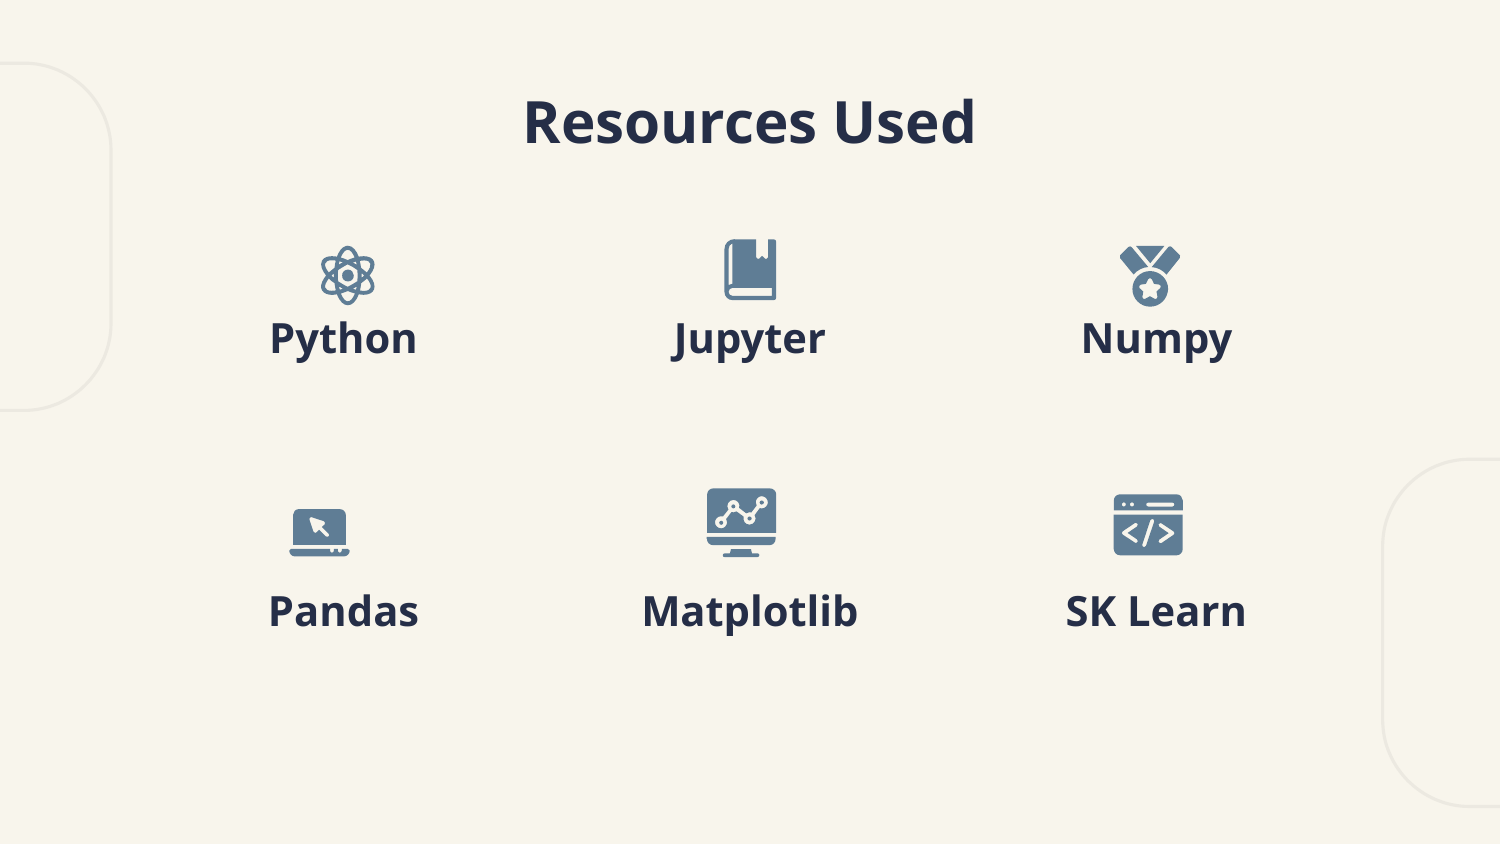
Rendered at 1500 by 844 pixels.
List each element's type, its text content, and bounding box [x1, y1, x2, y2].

title SK Learn [993, 575, 1320, 644]
text_box [724, 239, 777, 301]
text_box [1113, 494, 1184, 556]
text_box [319, 245, 379, 306]
title Pandas [180, 575, 507, 644]
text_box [1119, 245, 1181, 307]
title Matplotlib [587, 575, 913, 644]
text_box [288, 508, 350, 557]
title Resources Used [118, 72, 1382, 167]
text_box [706, 488, 777, 558]
title Jupyter [587, 302, 913, 371]
title Python [180, 302, 507, 371]
title Numpy [993, 302, 1320, 371]
